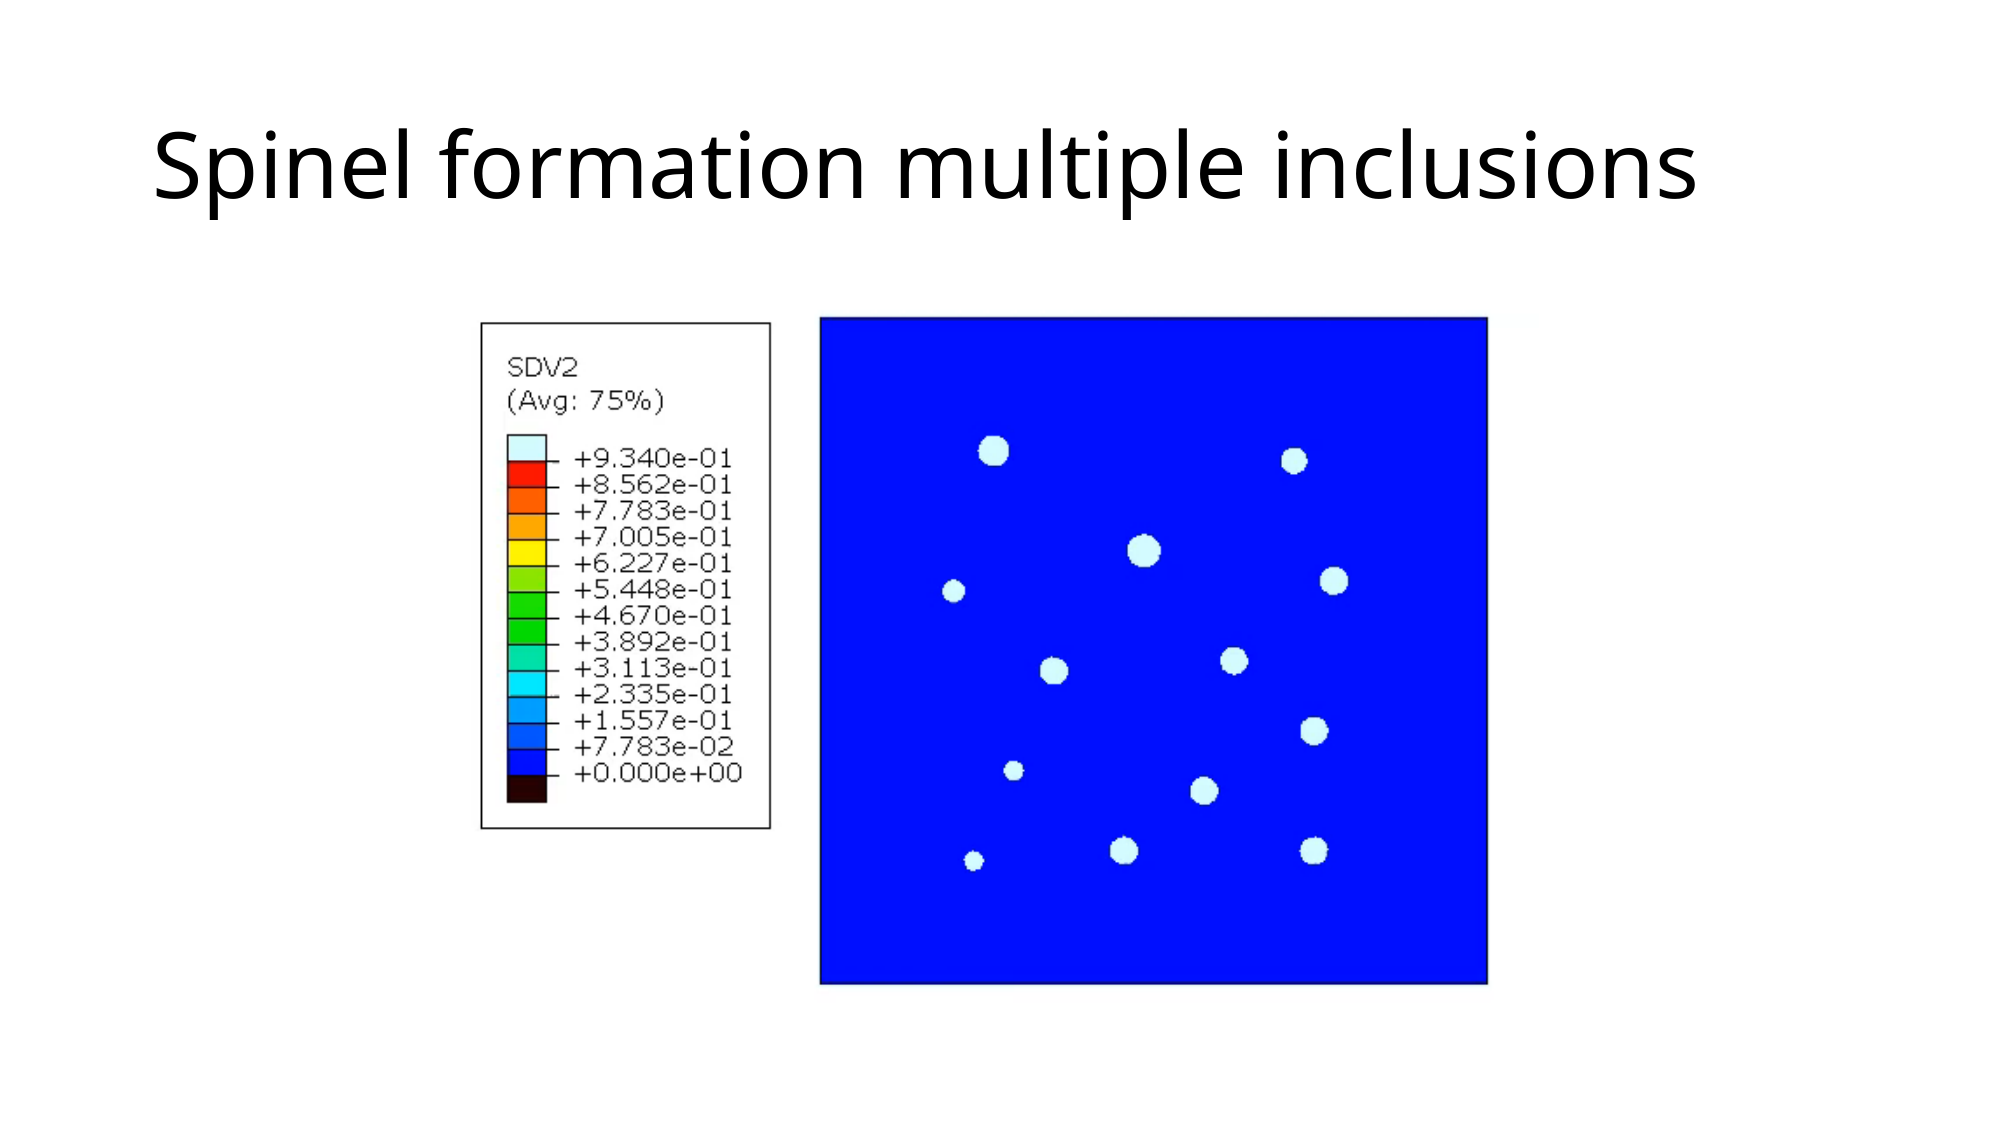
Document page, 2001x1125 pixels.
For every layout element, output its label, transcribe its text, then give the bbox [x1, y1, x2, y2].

title Spinel formation multiple inclusions [137, 59, 1863, 278]
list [459, 298, 1541, 1014]
